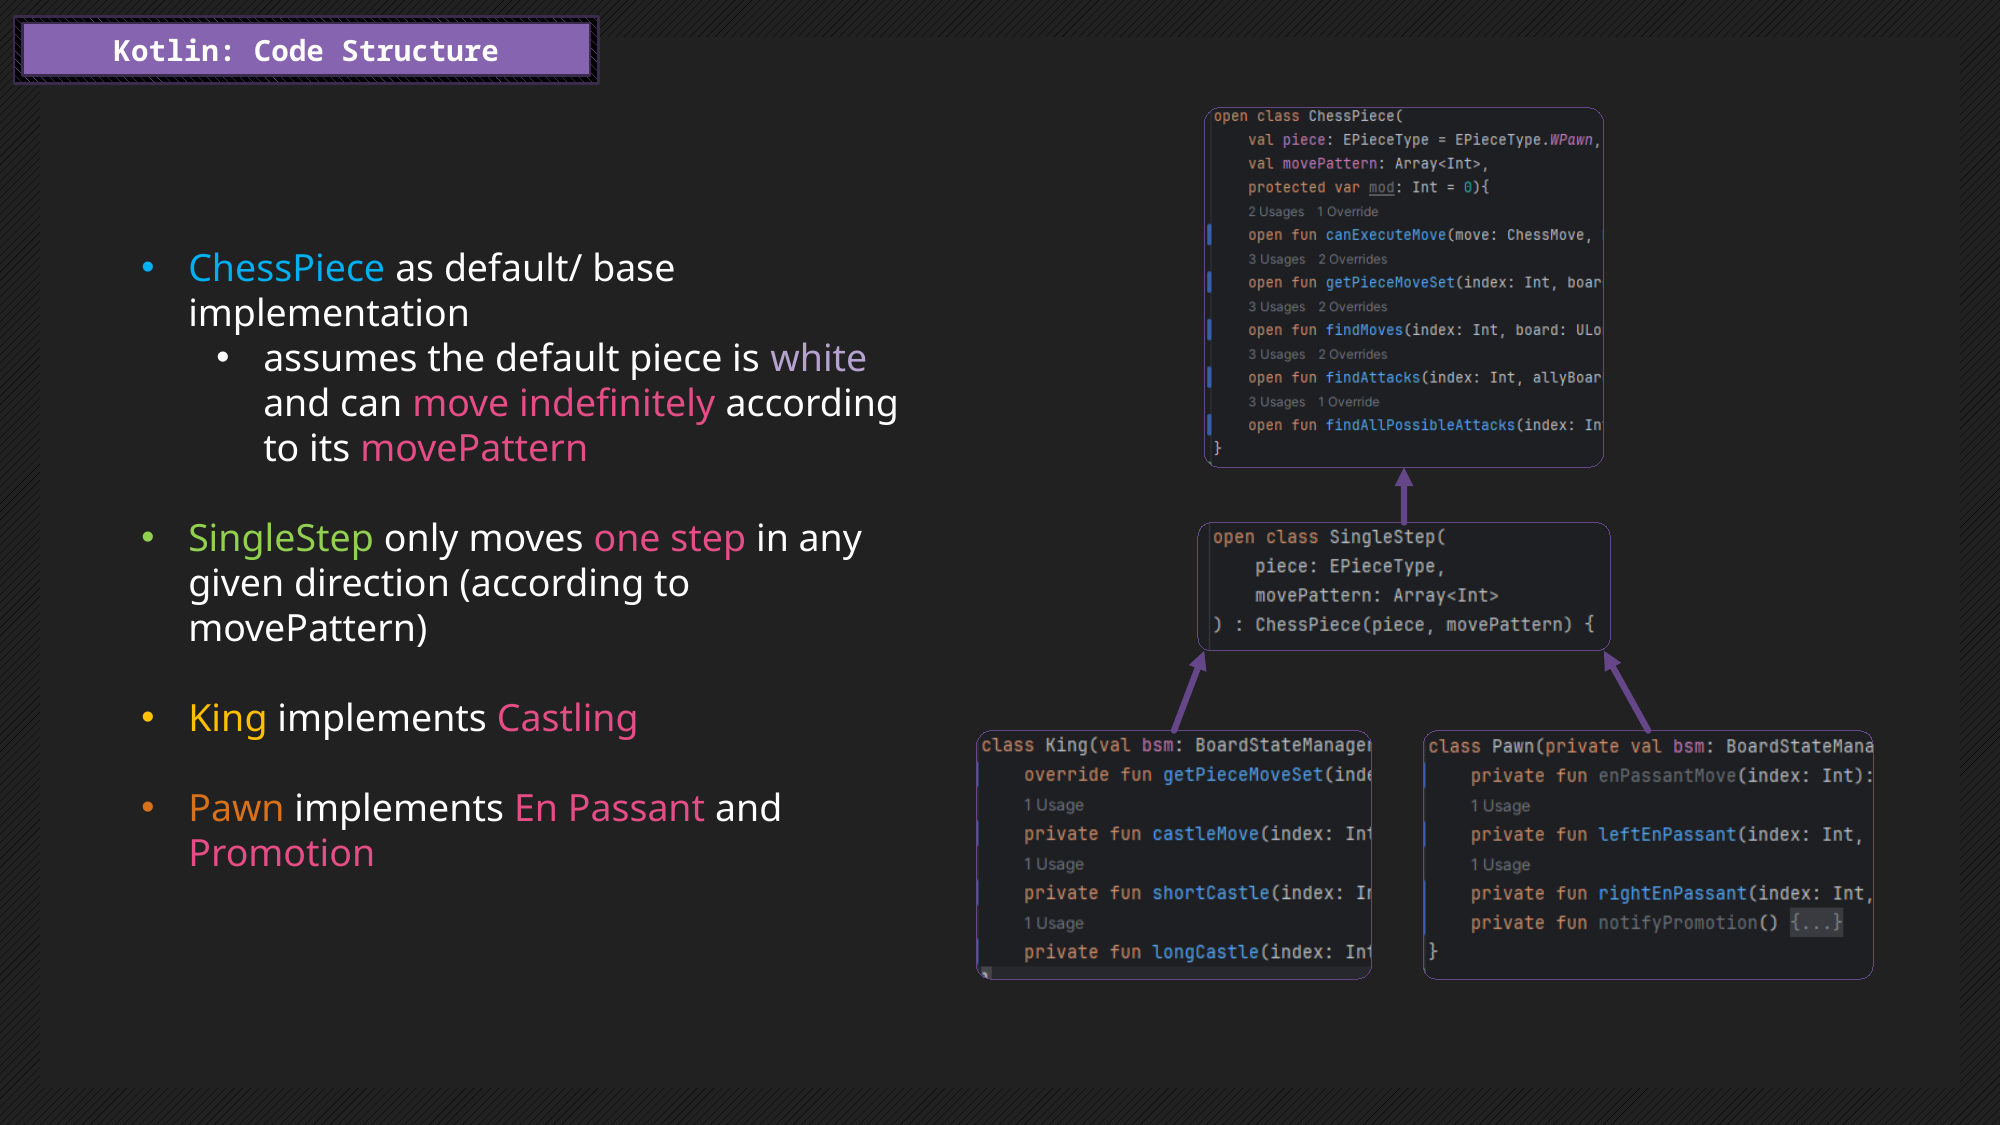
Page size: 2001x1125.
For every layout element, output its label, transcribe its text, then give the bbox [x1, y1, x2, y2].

picture [1197, 522, 1611, 652]
picture [975, 730, 1373, 980]
picture [1422, 730, 1874, 980]
text_box [40, 37, 1960, 1088]
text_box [1173, 650, 1205, 731]
picture [1203, 107, 1605, 468]
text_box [13, 16, 599, 84]
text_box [1603, 650, 1649, 731]
text_box ChessPiece as default/ base implementation assumes the default piece is white and can move indefinitely according to its movePattern SingleStep only moves one step in any given direction (according to movePattern) King implements Castling Pawn implements En Passant and Promotion [126, 236, 948, 882]
